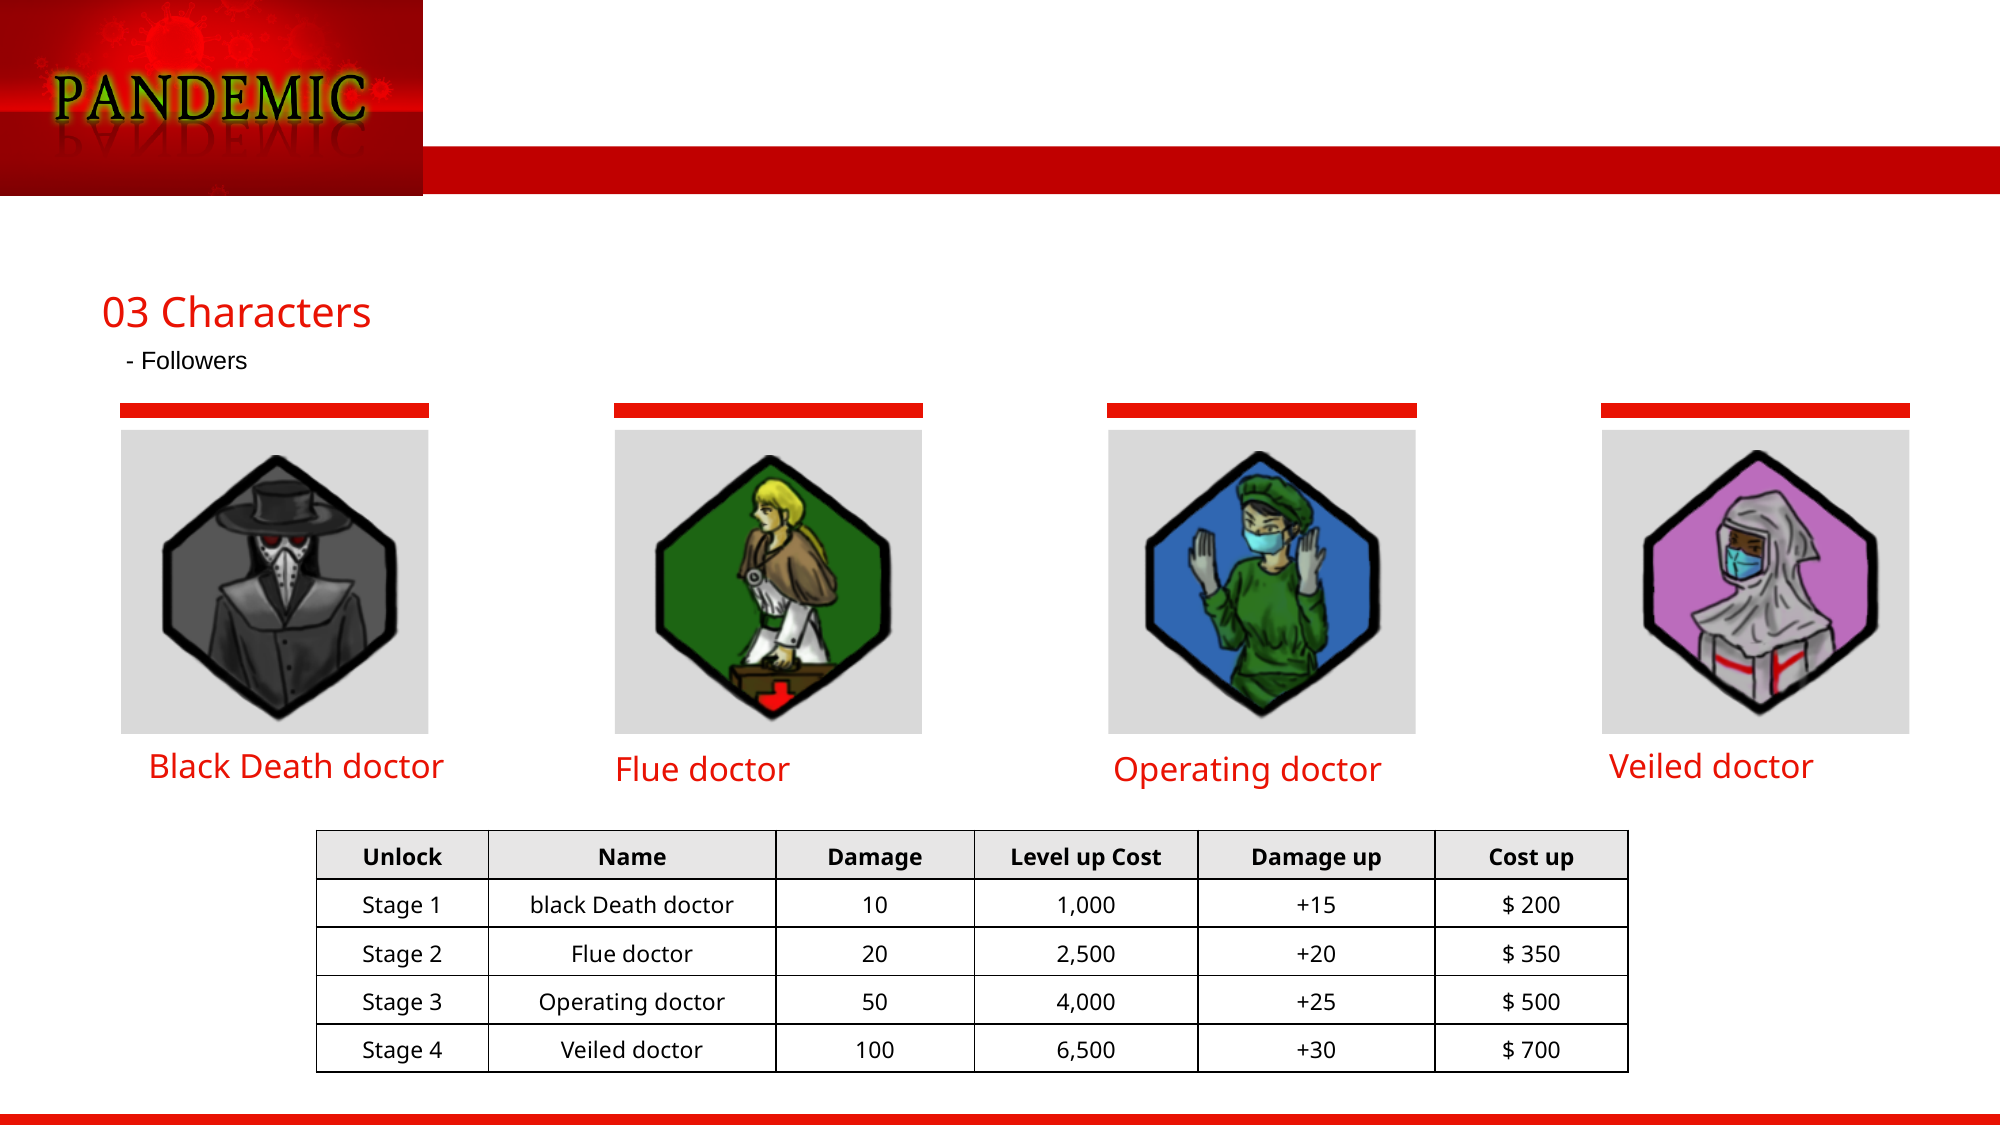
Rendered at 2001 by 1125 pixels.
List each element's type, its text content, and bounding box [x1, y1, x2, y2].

picture [638, 455, 910, 727]
text_box Black Death doctor [133, 737, 460, 793]
table_cell Stage 3 [317, 976, 488, 1023]
table_cell 20 [777, 928, 974, 975]
text_box - Followers [111, 337, 264, 382]
text_box [614, 403, 923, 418]
table_cell $ 500 [1436, 976, 1627, 1023]
table_cell 1,000 [975, 880, 1197, 926]
table_cell 6,500 [975, 1025, 1197, 1071]
table_header Damage [777, 831, 974, 878]
table_cell Veiled doctor [489, 1025, 775, 1071]
table_cell $ 350 [1436, 928, 1627, 975]
text_box Veiled doctor [1594, 737, 1992, 793]
table_cell Flue doctor [489, 928, 775, 975]
text_box Operating doctor [1098, 741, 1597, 796]
table_cell 50 [777, 976, 974, 1023]
text_box [614, 429, 923, 735]
table_cell 2,500 [975, 928, 1197, 975]
table_cell black Death doctor [489, 880, 775, 926]
picture [0, 0, 423, 196]
table_header Damage up [1199, 831, 1434, 878]
table_cell Operating doctor [489, 976, 775, 1023]
text_box [1107, 429, 1417, 735]
picture [1128, 451, 1399, 723]
table_header Cost up [1436, 831, 1627, 878]
picture [1626, 450, 1897, 721]
table_cell Stage 2 [317, 928, 488, 975]
table_cell +15 [1199, 880, 1434, 926]
table_cell +25 [1199, 976, 1434, 1023]
picture [145, 455, 416, 727]
table_cell Stage 4 [317, 1025, 488, 1071]
table_cell $ 200 [1436, 880, 1627, 926]
table_header Unlock [317, 831, 488, 878]
table_cell +30 [1199, 1025, 1434, 1071]
table_header Level up Cost [975, 831, 1197, 878]
text_box Flue doctor [600, 741, 945, 796]
table_cell Stage 1 [317, 880, 488, 926]
table_header Name [489, 831, 775, 878]
text_box [1601, 403, 1910, 418]
table_cell 10 [777, 880, 974, 926]
table_cell +20 [1199, 928, 1434, 975]
text_box [0, 1114, 2000, 1125]
text_box [423, 145, 2000, 195]
text_box 03 Characters [87, 277, 387, 343]
text_box [120, 403, 429, 418]
text_box [1601, 429, 1910, 735]
table_cell 4,000 [975, 976, 1197, 1023]
table_cell $ 700 [1436, 1025, 1627, 1071]
text_box [1107, 403, 1417, 418]
table_cell 100 [777, 1025, 974, 1071]
text_box [120, 429, 429, 735]
